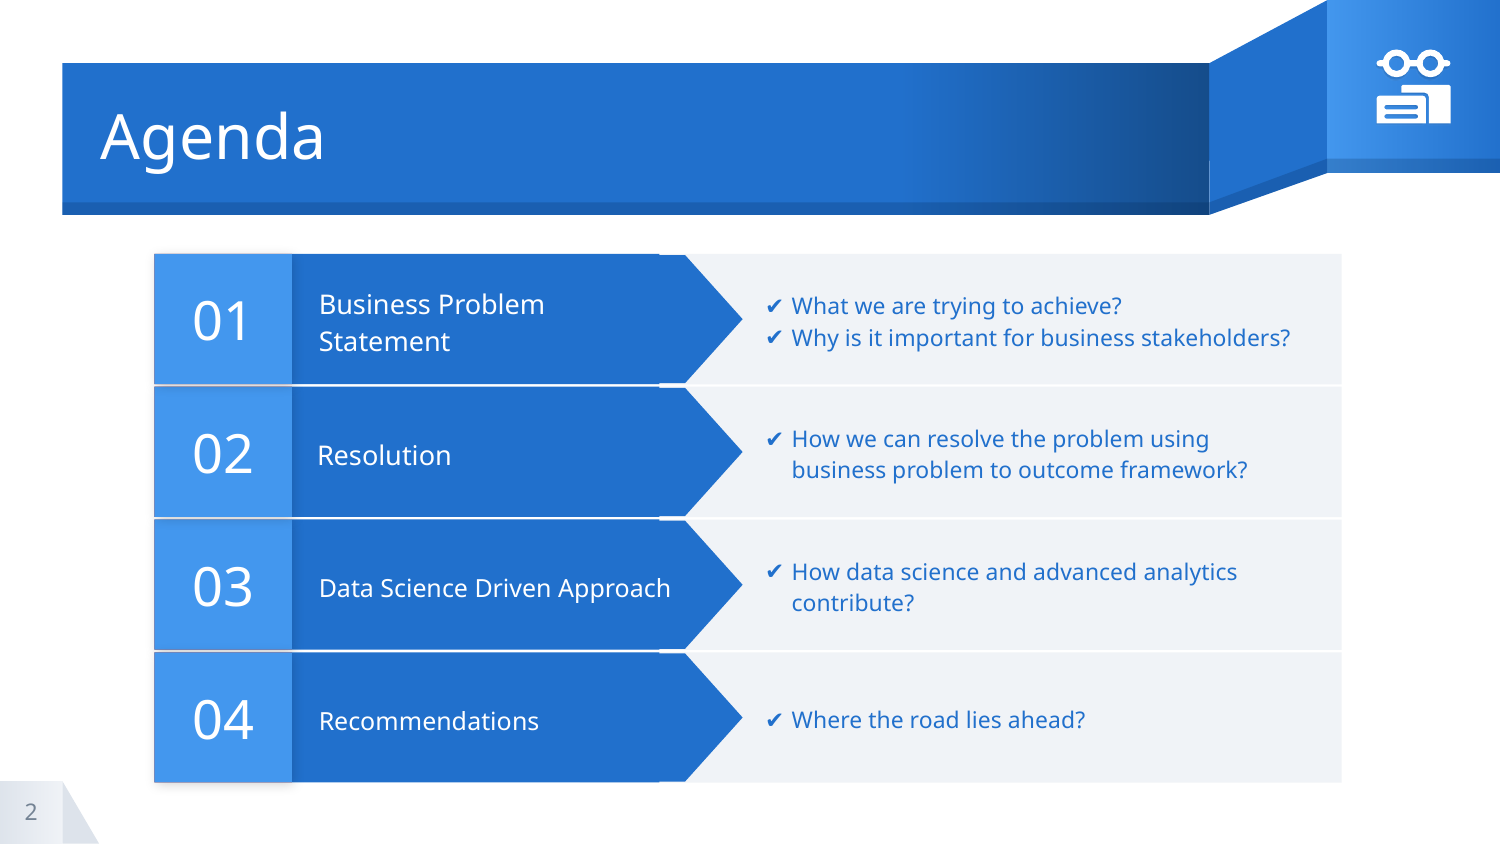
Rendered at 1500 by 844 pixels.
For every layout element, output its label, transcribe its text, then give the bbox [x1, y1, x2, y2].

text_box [153, 392, 1342, 518]
slide_number 2 [0, 781, 63, 844]
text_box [153, 525, 1342, 651]
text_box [153, 253, 1342, 385]
title Agenda [100, 64, 1210, 215]
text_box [153, 652, 1342, 783]
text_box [1376, 49, 1451, 124]
